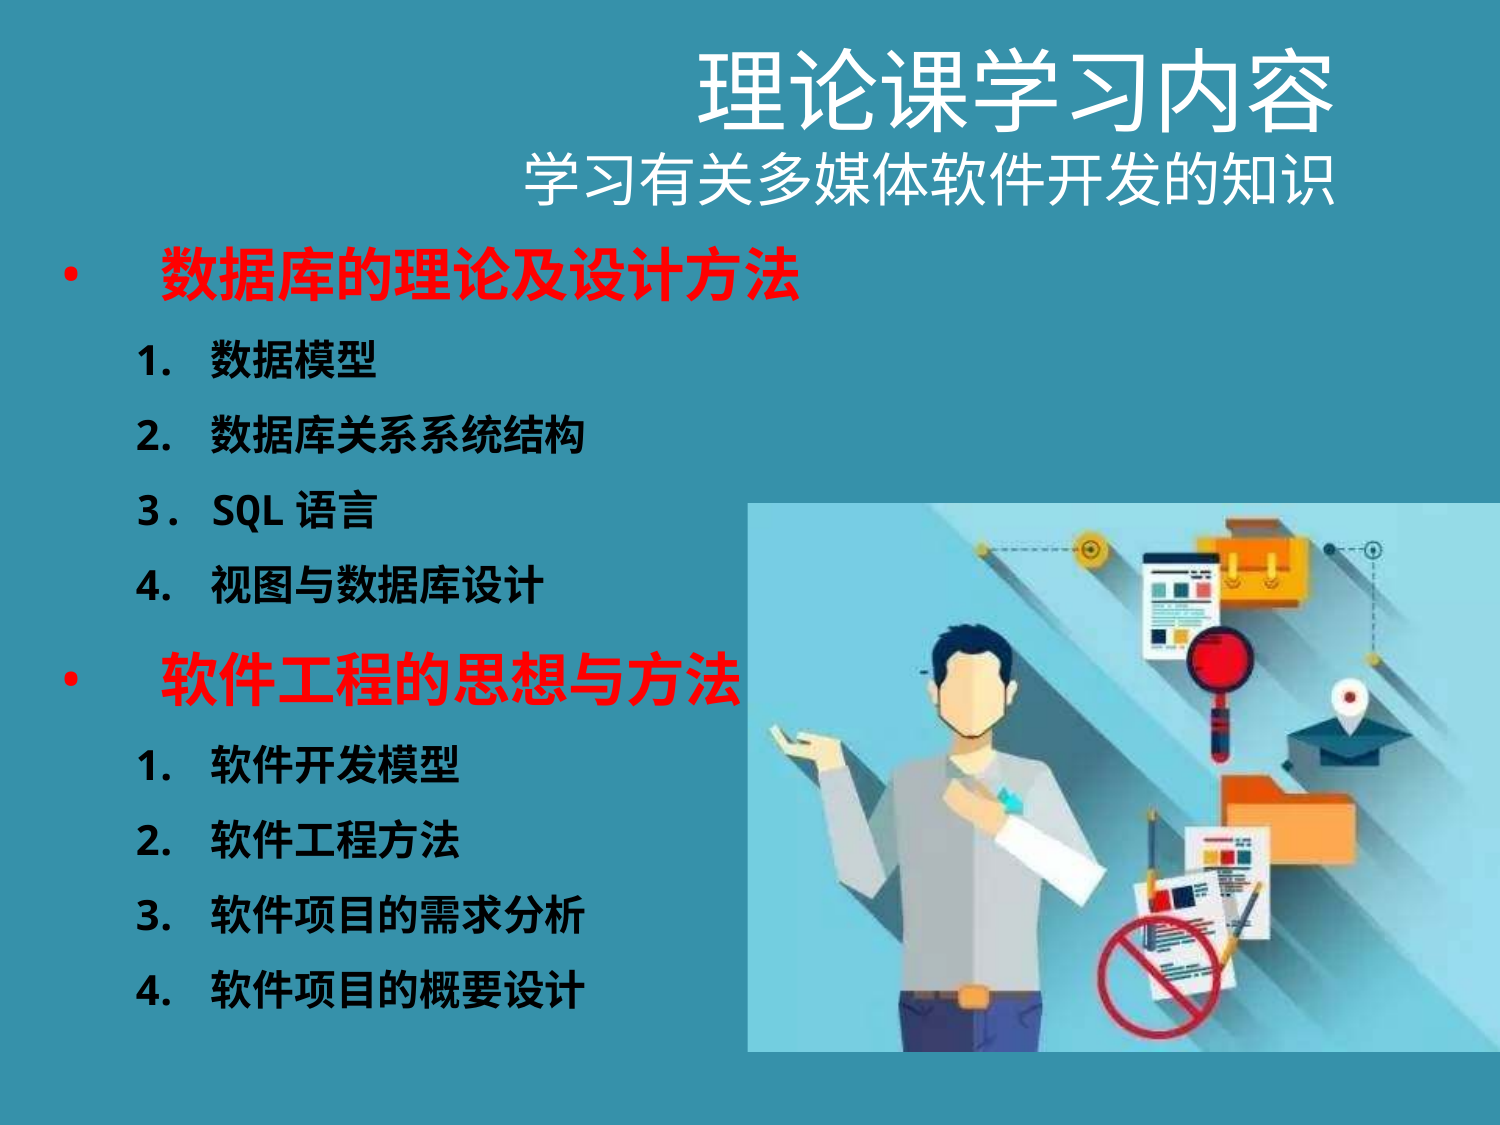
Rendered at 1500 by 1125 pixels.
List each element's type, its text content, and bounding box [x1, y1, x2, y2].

text_box 数据库的理论及设计方法 数据模型 数据库关系系统结构 SQL语言 视图与数据库设计 软件工程的思想与方法 软件开发模型 软件工程方法 软件项目的需求分析 软件项目的概要设计 [46, 196, 876, 1021]
title 理论课学习内容 学习有关多媒体软件开发的知识 [88, 17, 1353, 230]
picture [747, 503, 1500, 1053]
